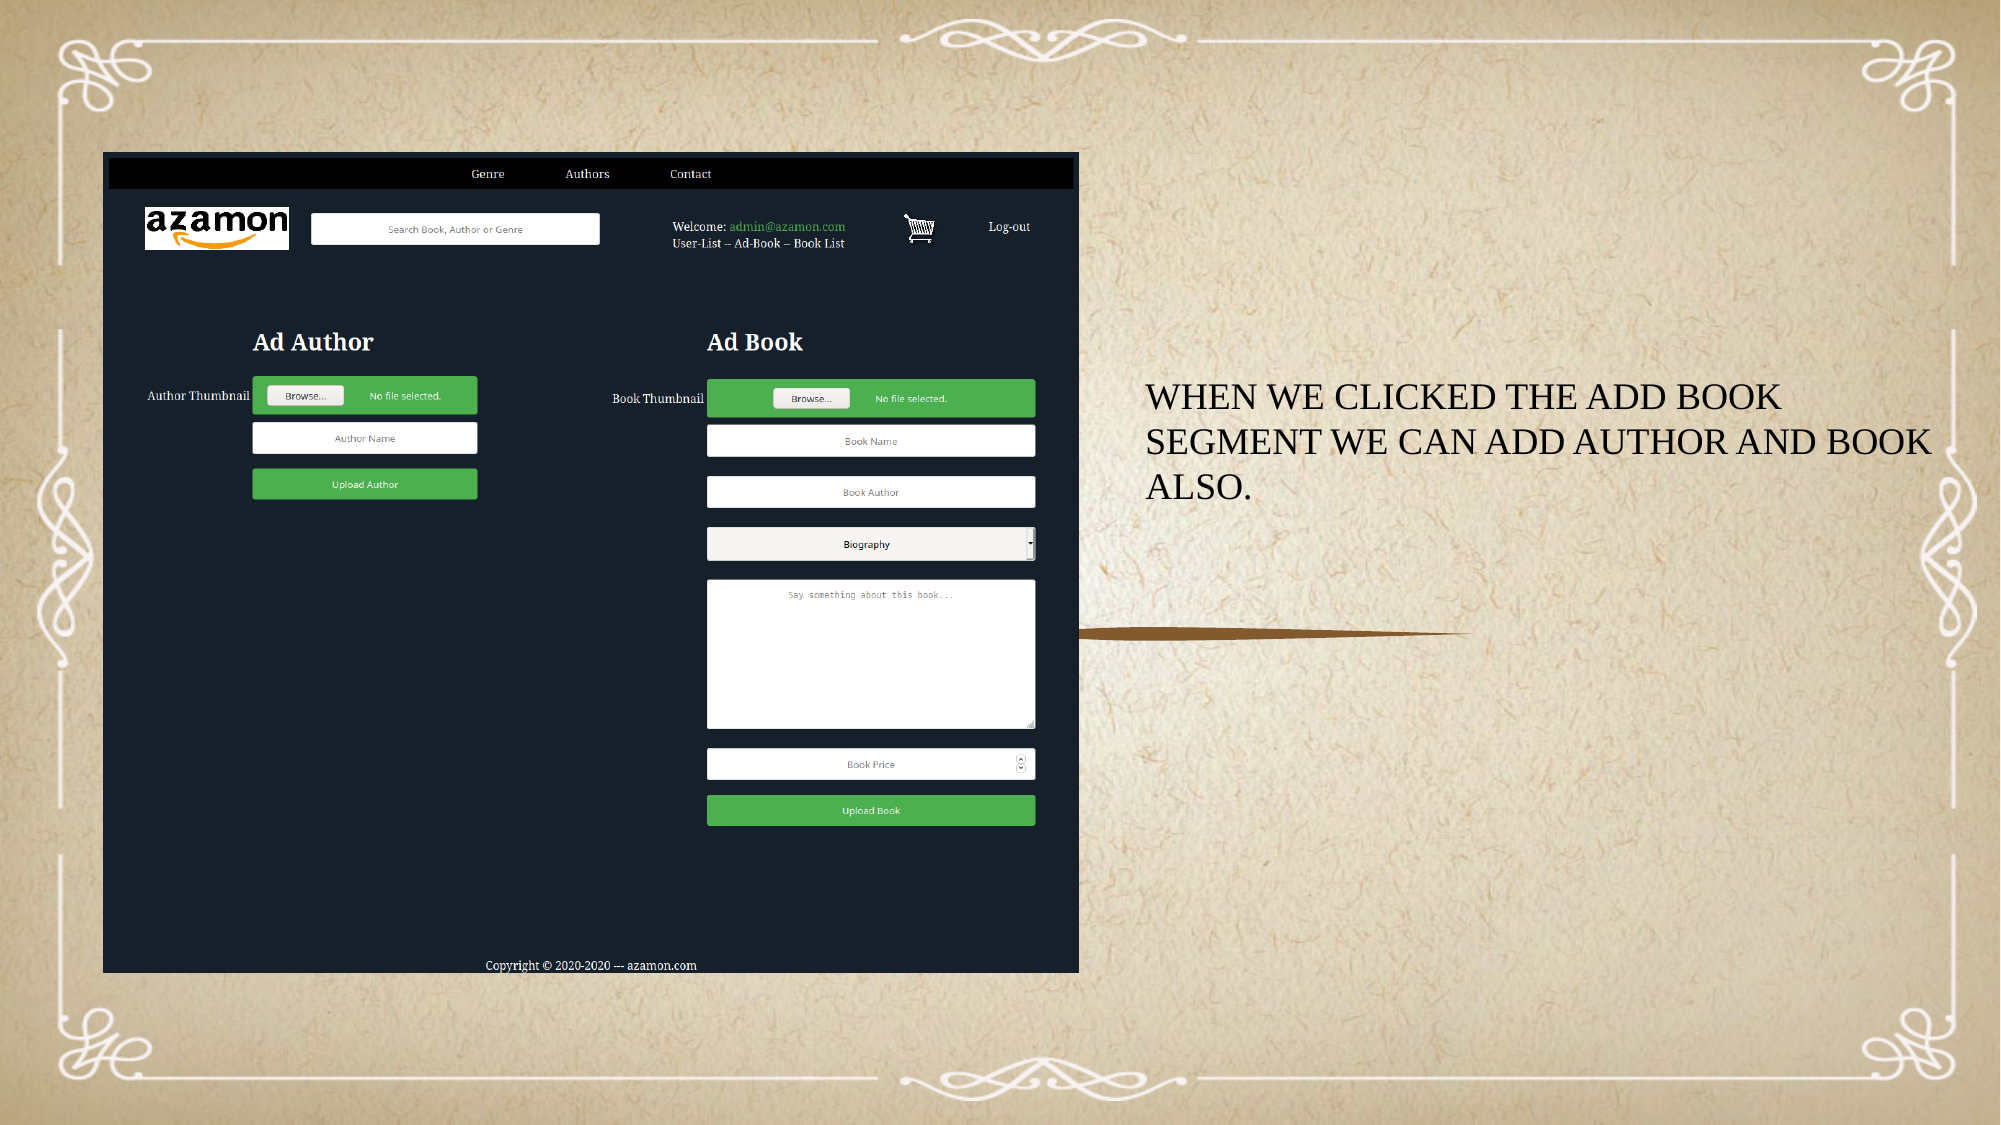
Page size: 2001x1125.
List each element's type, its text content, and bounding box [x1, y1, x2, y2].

text_box WHEN WE CLICKED THE ADD BOOK SEGMENT WE CAN ADD AUTHOR AND BOOK ALSO. [1130, 49, 1949, 605]
picture [0, 0, 2001, 1125]
